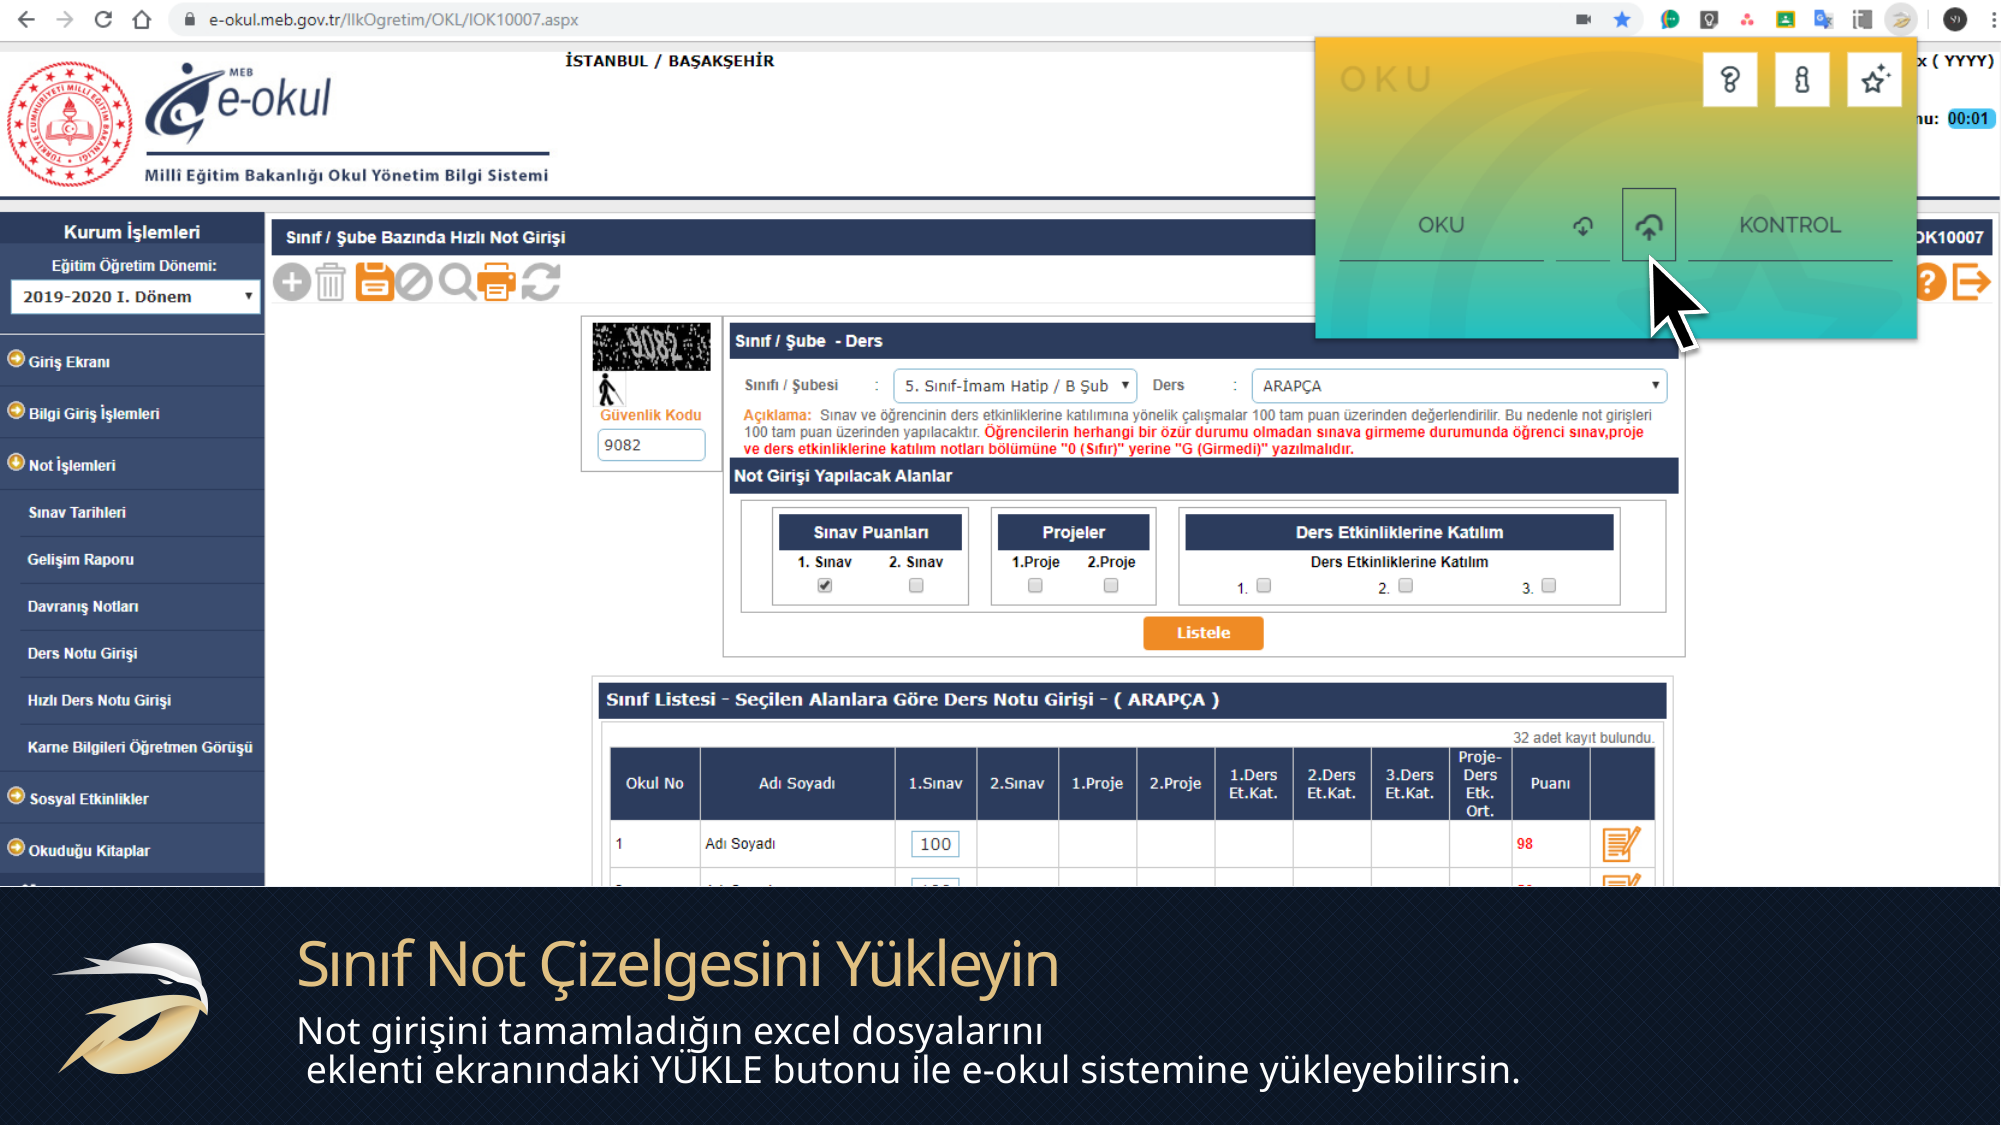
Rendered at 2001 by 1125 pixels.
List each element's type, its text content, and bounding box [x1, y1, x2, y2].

picture [0, 0, 2001, 886]
picture [51, 943, 209, 1075]
subtitle Not girişini tamamladığın excel dosyalarını eklenti ekranındaki YÜKLE butonu ile e-okul sistemine yükleyebilirsin. [280, 1007, 1949, 1109]
title Sınıf Not Çizelgesini Yükleyin [280, 904, 1930, 1007]
